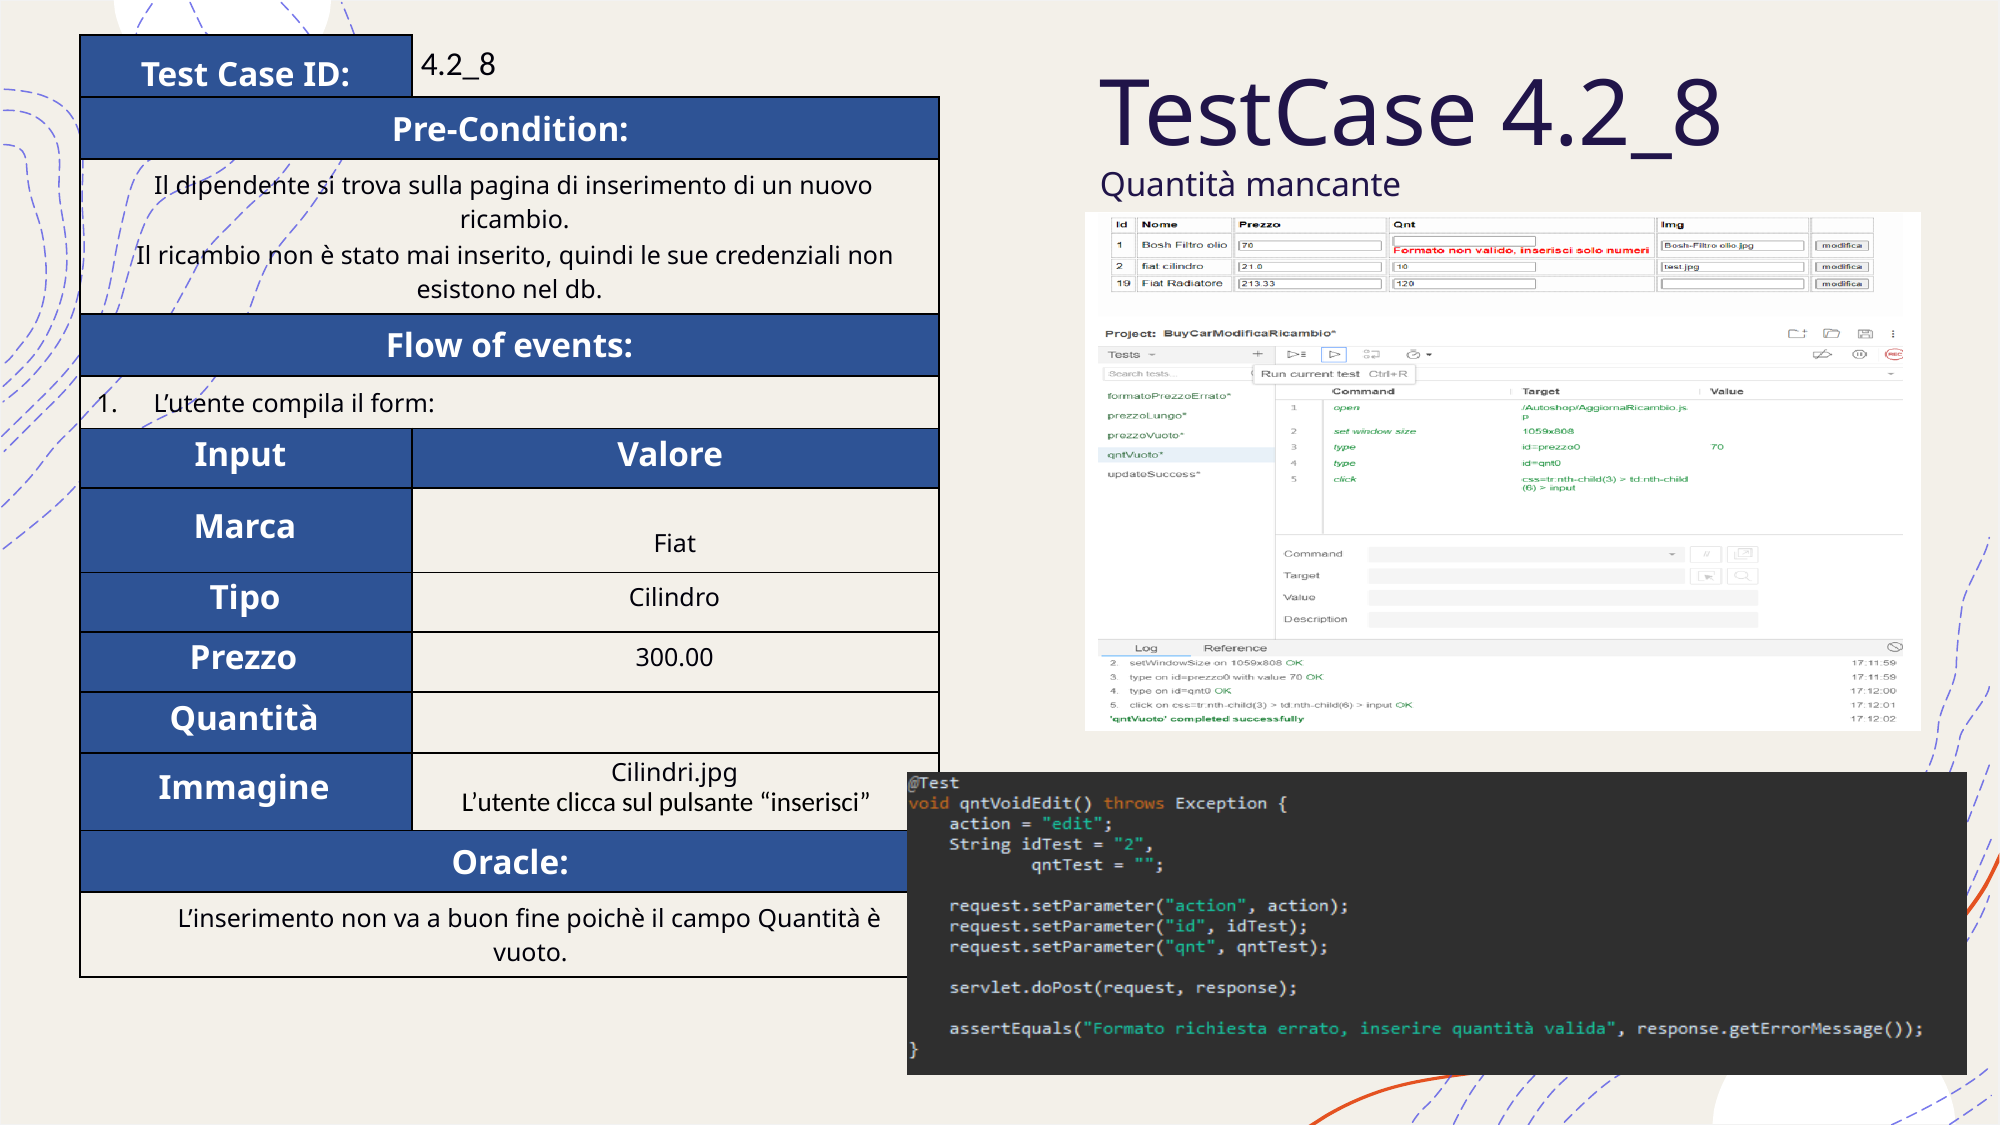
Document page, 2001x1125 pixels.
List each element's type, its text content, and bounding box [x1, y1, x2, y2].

table_cell 300.00 [413, 633, 938, 691]
table_cell Immagine [81, 754, 411, 830]
table_cell Quantità [81, 693, 411, 752]
picture [907, 772, 1967, 1075]
table_cell Prezzo [81, 633, 411, 691]
table_cell [413, 693, 938, 752]
table_cell Flow of events: [81, 315, 938, 375]
table_cell L’utente compila il form: [81, 377, 938, 428]
picture [1084, 212, 1921, 731]
table_cell Il dipendente si trova sulla pagina di inserimento di un nuovo ricambio. Il ricambio non è stato mai inserito, quindi le sue credenziali non esistono nel db. [81, 160, 938, 313]
table_cell Pre-Condition: [81, 98, 938, 158]
table_cell Input [81, 429, 411, 487]
table_cell Valore [413, 429, 938, 487]
table_header Test Case ID: [81, 36, 411, 96]
table_cell Cilindro [413, 573, 938, 631]
table_cell Oracle: [81, 831, 907, 891]
table_cell L’inserimento non va a buon fine poichè il campo Quantità è vuoto. [81, 893, 907, 976]
table_cell Tipo [81, 573, 411, 631]
table_cell Cilindri.jpg L’utente clicca sul pulsante “inserisci” [413, 754, 938, 830]
title TestCase 4.2_8 Quantità mancante [1084, 19, 1921, 212]
table_header 4.2_8 [413, 35, 939, 96]
table_cell Fiat [413, 489, 938, 572]
table_cell Marca [81, 489, 411, 572]
